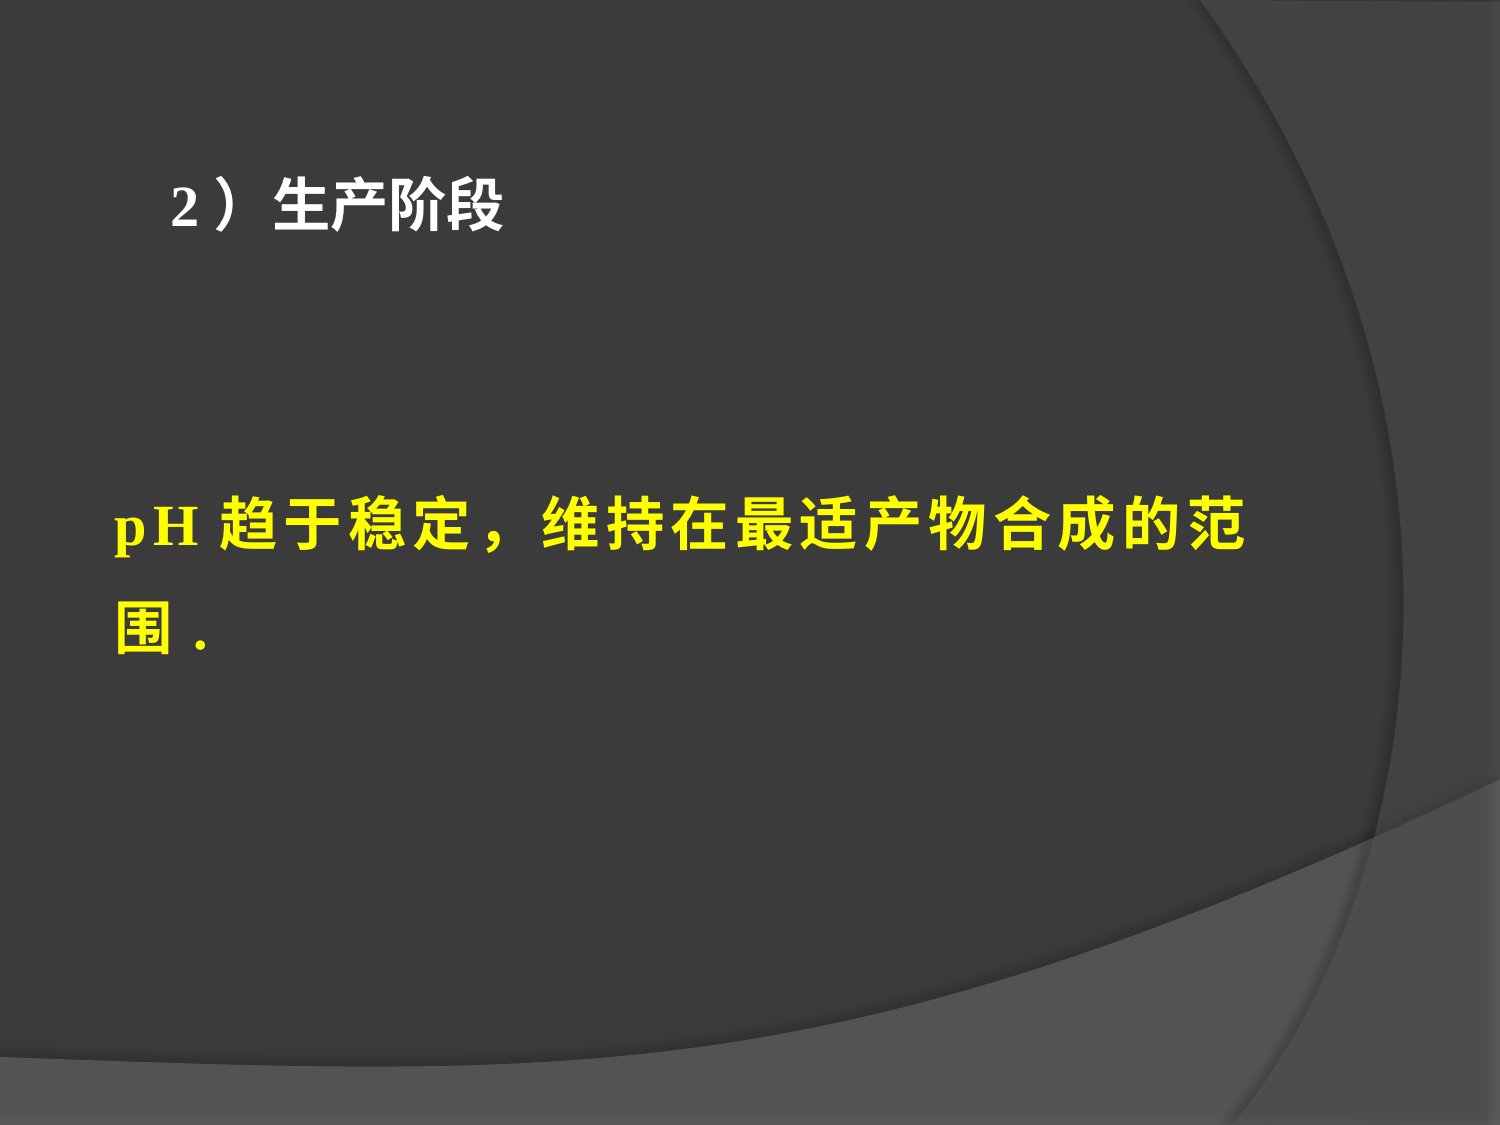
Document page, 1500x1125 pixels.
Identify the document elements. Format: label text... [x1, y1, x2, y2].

text_box pH趋于稳定，维持在最适产物合成的范围. [100, 444, 1353, 669]
text_box 2）生产阶段 [155, 160, 703, 246]
